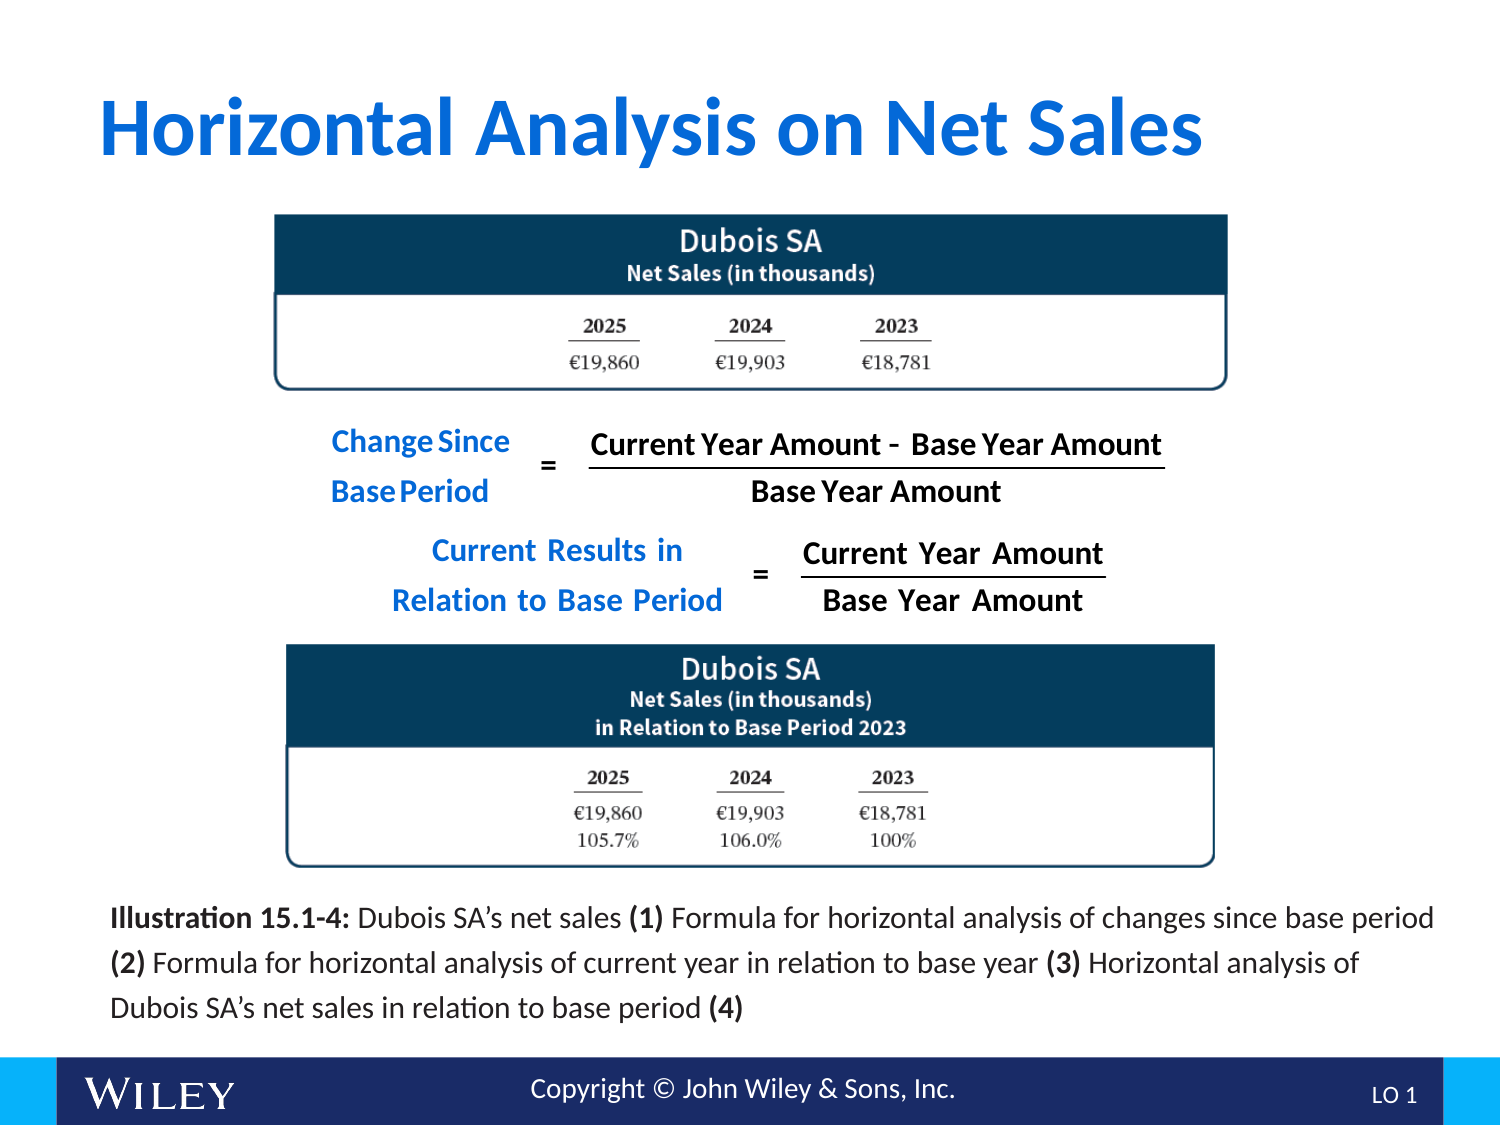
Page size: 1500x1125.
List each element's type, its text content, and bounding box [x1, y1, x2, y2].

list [268, 208, 1232, 393]
list L O 1 [1309, 1065, 1433, 1125]
list Illustration 15.1-4: Dubois SA’s net sales (1) Formula for horizontal analysis of changes since base period (2) Formula for horizontal analysis of current year in relation to base year (3) Horizontal analysis of Dubois SA’s net sales in relation to base period (4) [95, 882, 1469, 1035]
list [282, 638, 1218, 873]
title Horizontal Analysis on Net Sales [84, 75, 1416, 215]
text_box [325, 417, 1175, 518]
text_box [386, 526, 1114, 627]
